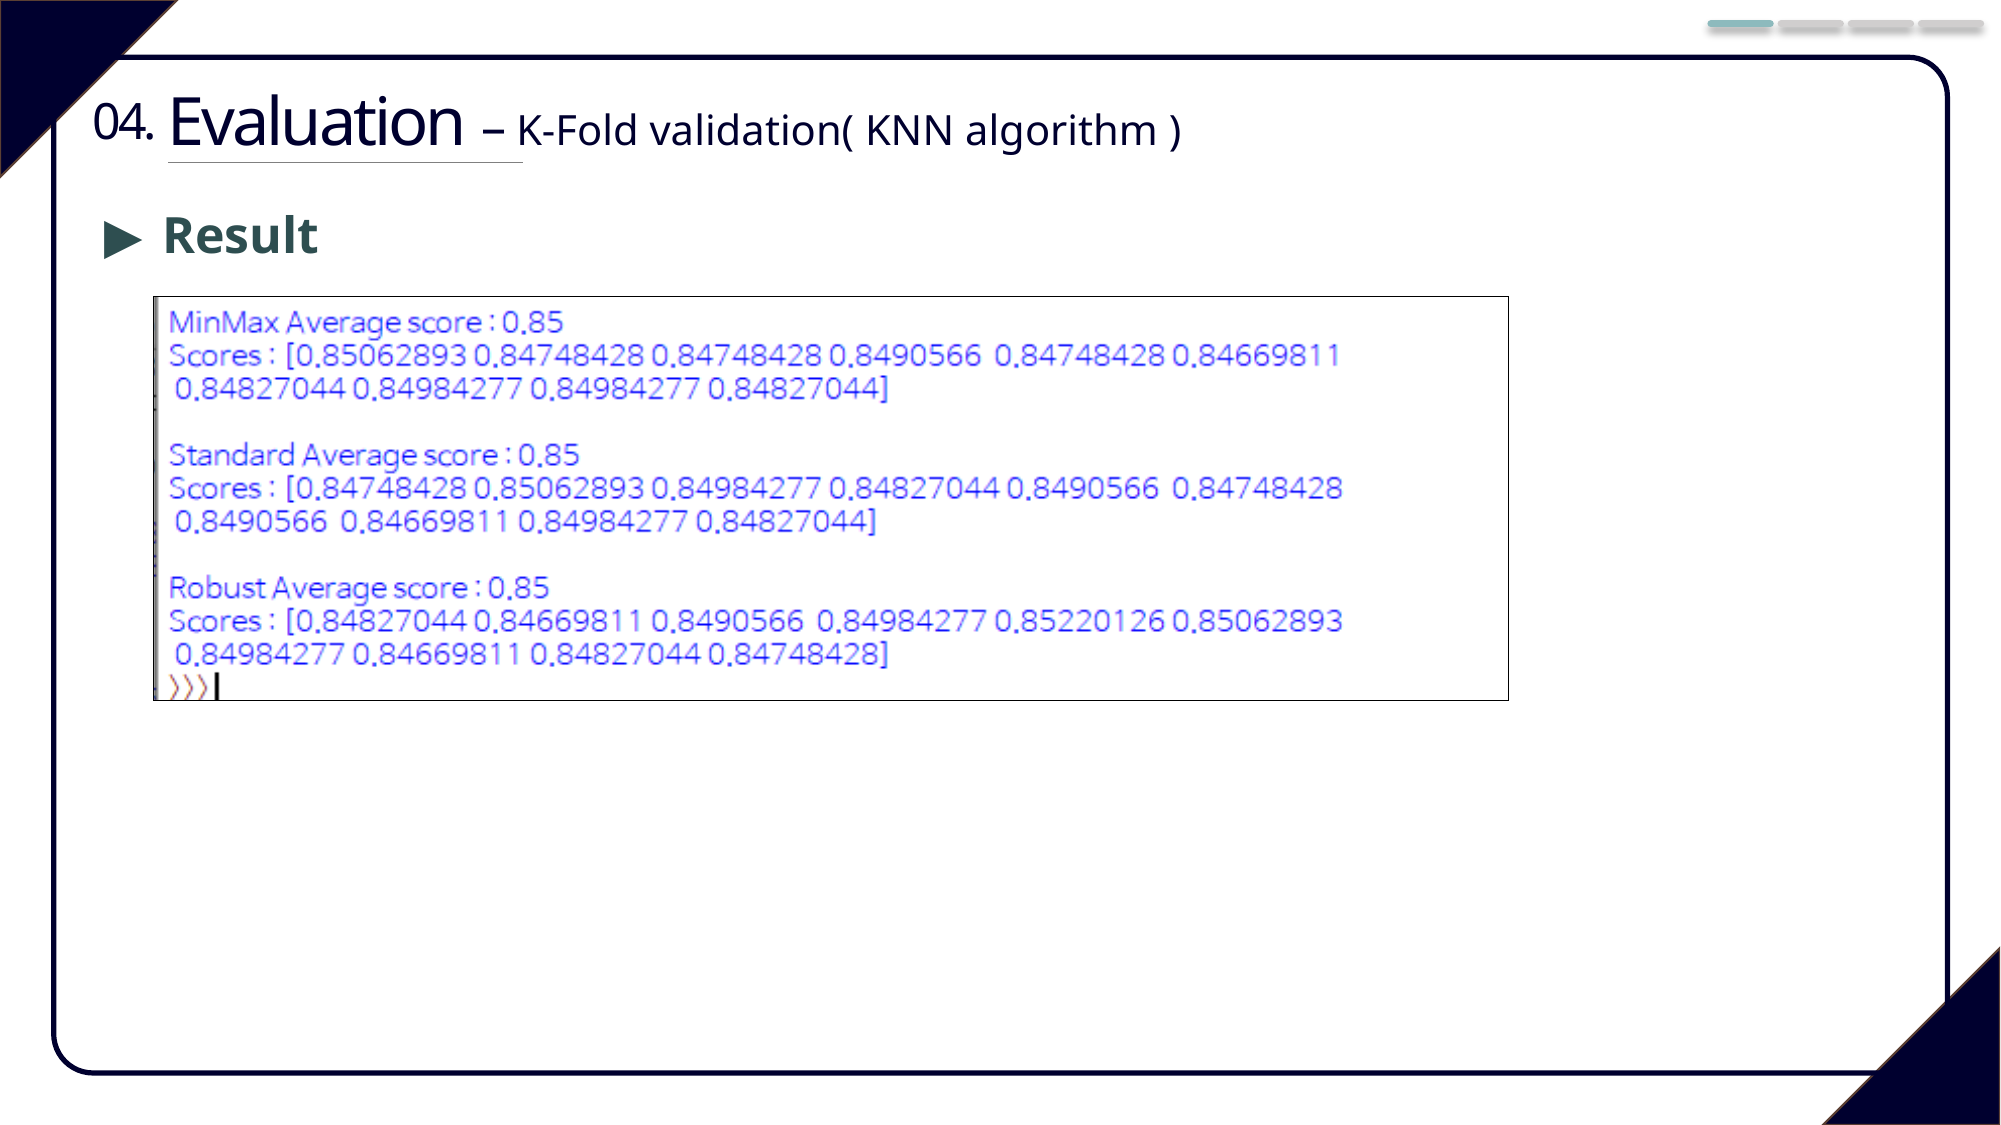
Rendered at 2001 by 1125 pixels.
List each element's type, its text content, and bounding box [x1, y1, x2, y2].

text_box 04. [78, 81, 172, 157]
text_box [52, 56, 1949, 1075]
picture [153, 295, 1509, 701]
text_box ▶ Result [89, 195, 1524, 271]
text_box Evaluation – K-Fold validation( KNN algorithm ) [153, 71, 1287, 167]
